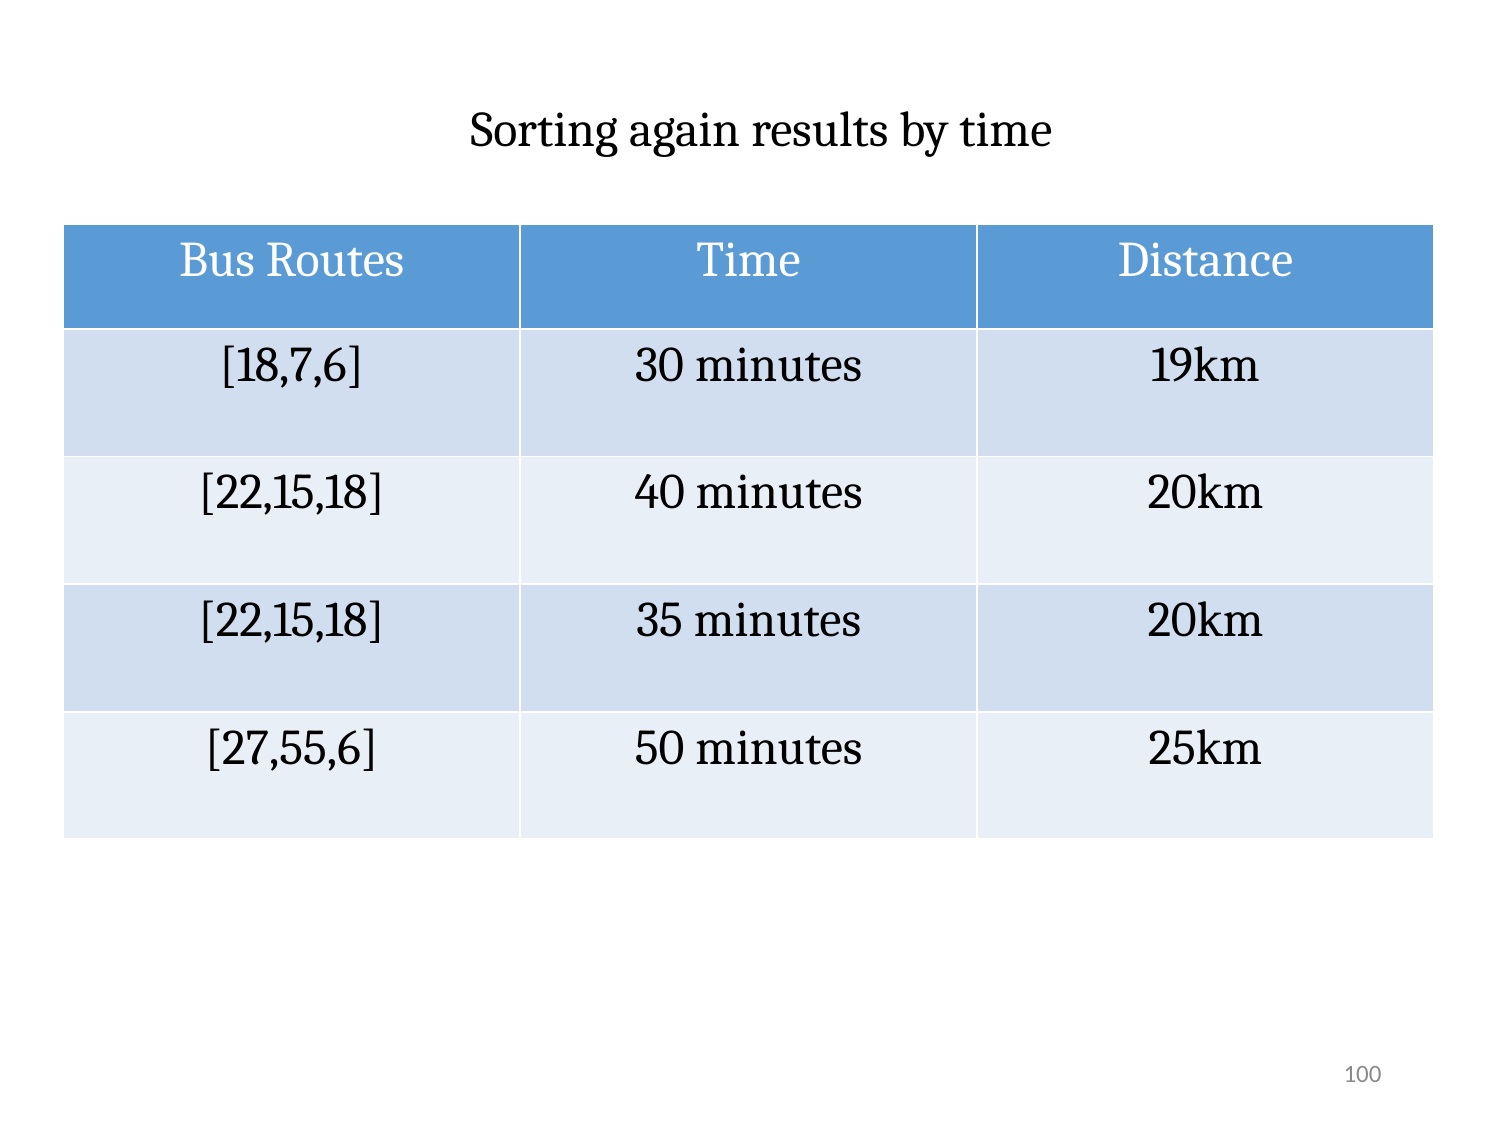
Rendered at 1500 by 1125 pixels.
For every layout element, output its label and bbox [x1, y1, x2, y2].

table_cell [521, 585, 976, 711]
text_box [455, 89, 1068, 165]
table_cell [64, 330, 519, 456]
table_header [64, 225, 519, 328]
table_cell [64, 713, 519, 838]
table_cell [521, 330, 976, 456]
table_header [978, 225, 1433, 328]
table_cell [978, 713, 1433, 838]
table_cell [521, 457, 976, 583]
table_cell [521, 713, 976, 838]
table_cell [978, 457, 1433, 583]
table_cell [64, 585, 519, 711]
table_header [521, 225, 976, 328]
table_cell [978, 585, 1433, 711]
slide_number [1059, 1042, 1397, 1103]
table_cell [978, 330, 1433, 456]
table_cell [64, 457, 519, 583]
